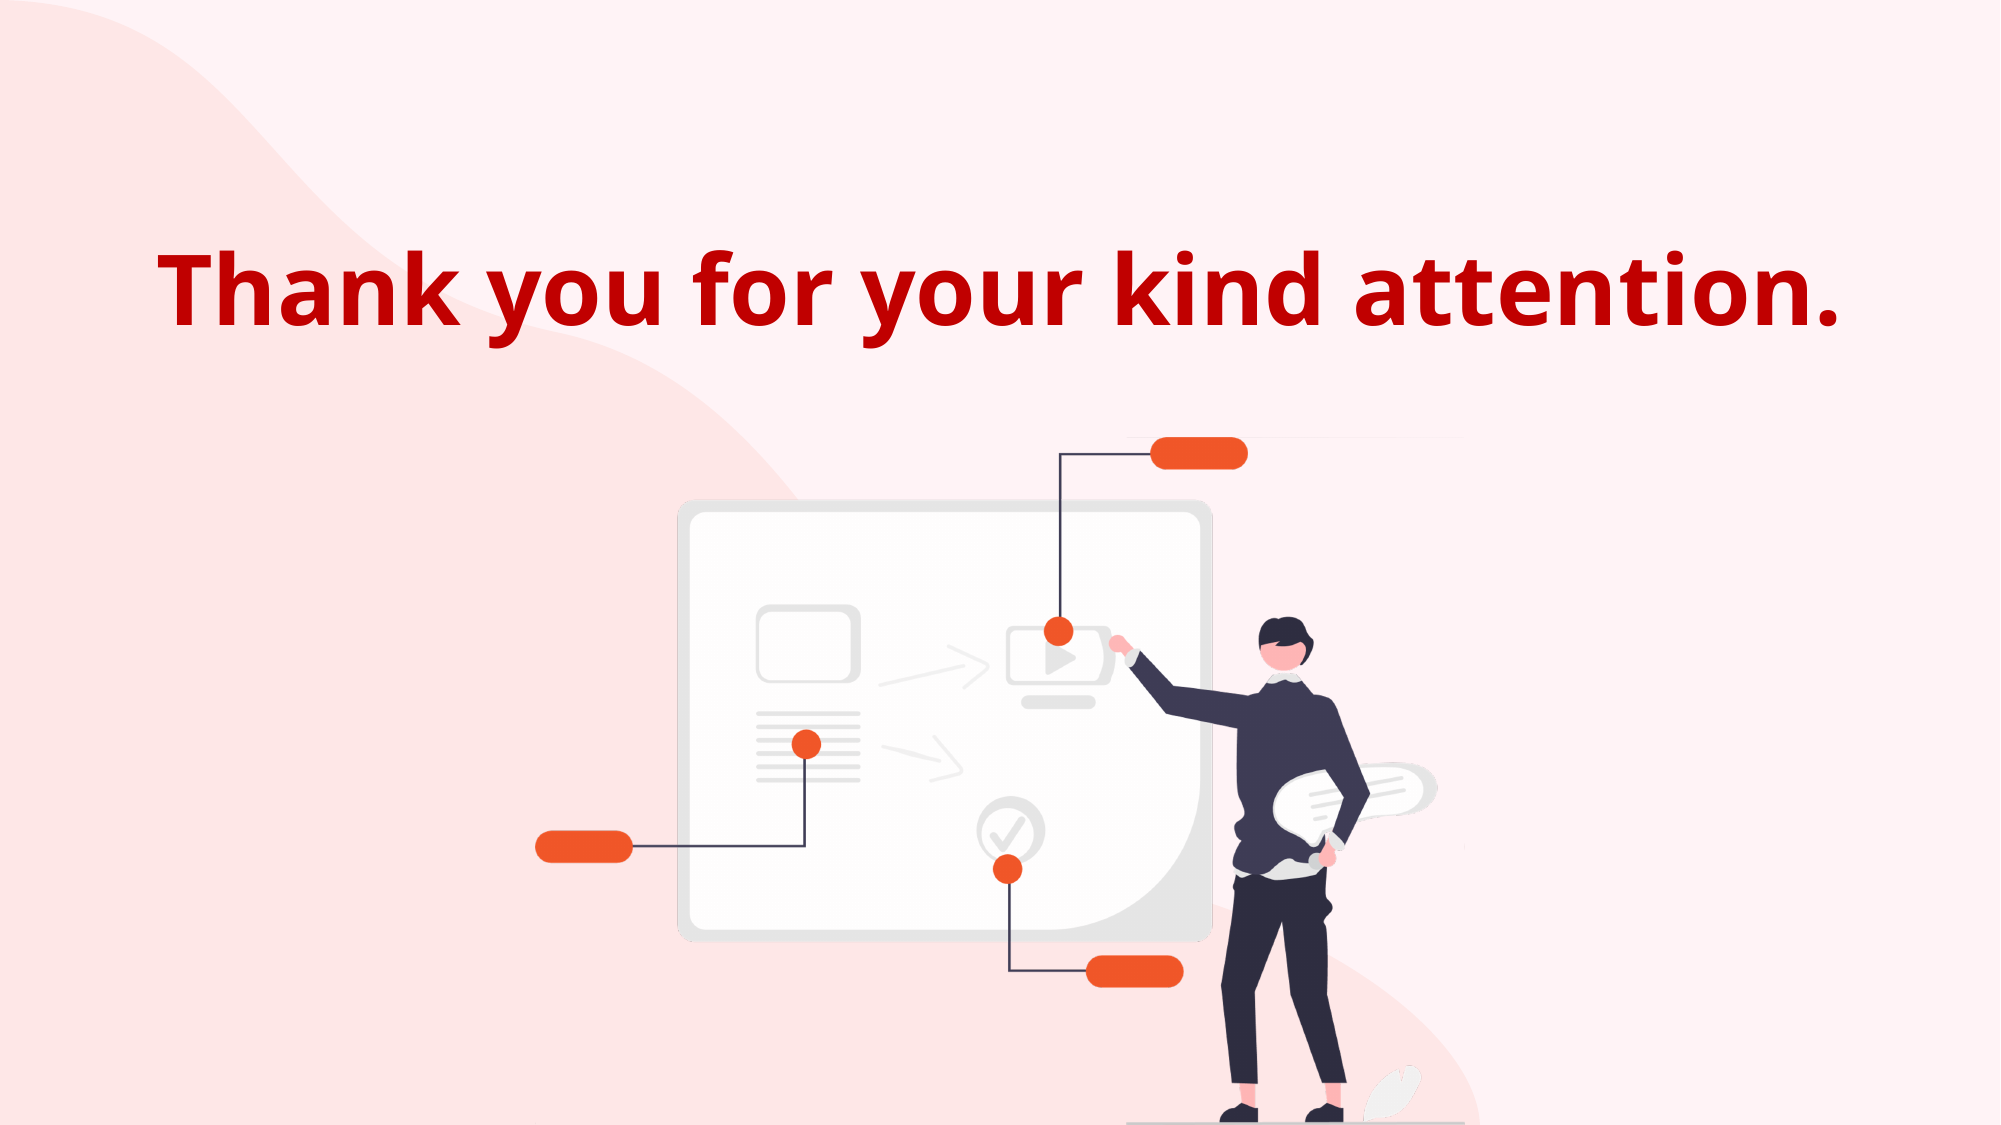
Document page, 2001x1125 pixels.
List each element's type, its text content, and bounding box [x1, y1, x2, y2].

picture [535, 437, 1465, 1125]
title Thank you for your kind attention. [137, 185, 1863, 403]
